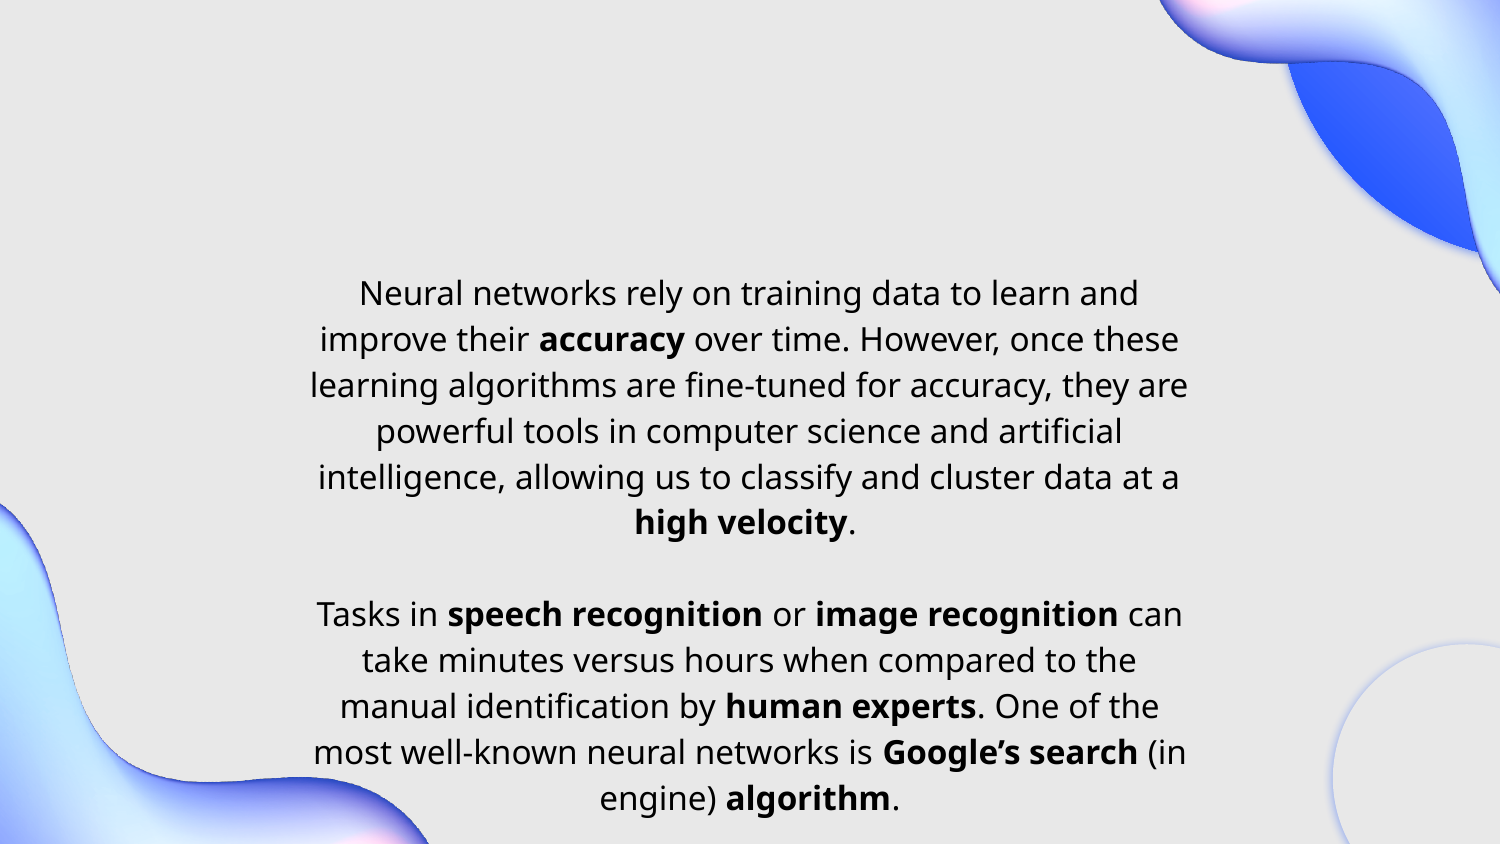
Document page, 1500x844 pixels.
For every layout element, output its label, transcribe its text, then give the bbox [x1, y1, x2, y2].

picture [1126, 0, 1500, 405]
list Neural networks rely on training data to learn and improve their accuracy over time. However, once these learning algorithms are fine-tuned for accuracy, they are powerful tools in computer science and artificial intelligence, allowing us to classify and cluster data at a high velocity. Tasks in speech recognition or image recognition can take minutes versus hours when compared to the manual identification by human experts. One of the most well-known neural networks is Google’s search (in engine) algorithm. [290, 251, 1210, 502]
picture [0, 376, 468, 844]
